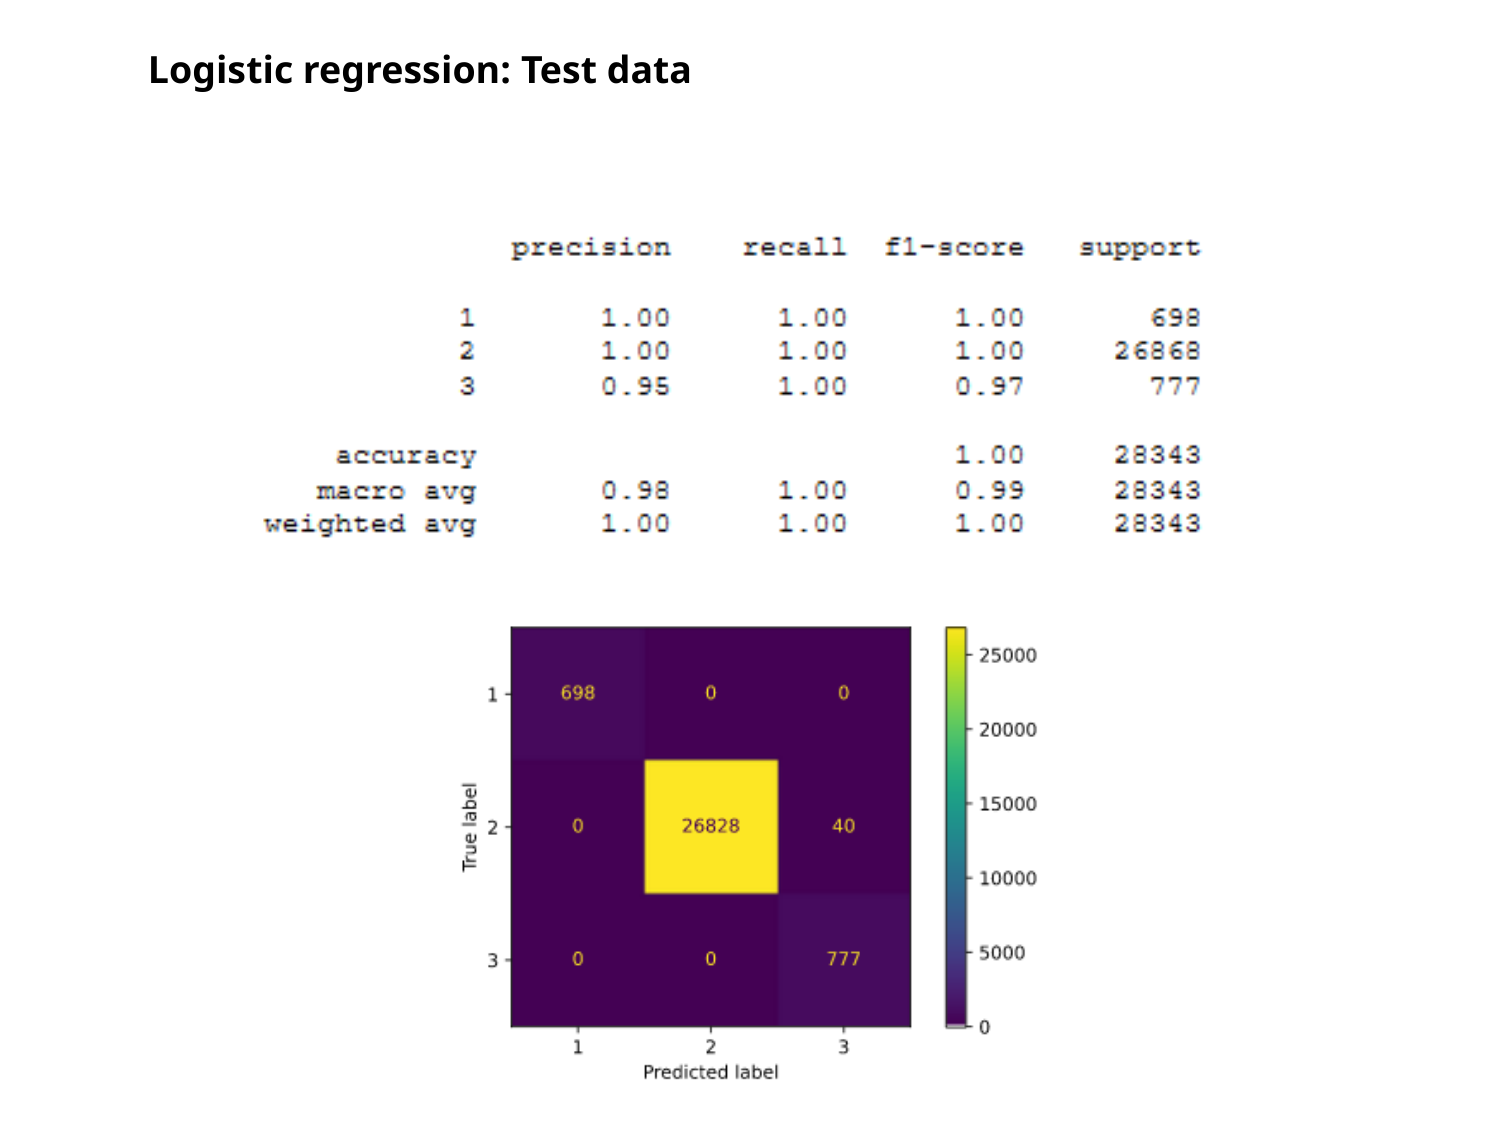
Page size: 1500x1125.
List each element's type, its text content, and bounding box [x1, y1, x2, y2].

picture [444, 601, 1056, 1094]
text_box Logistic regression: Test data [132, 24, 1244, 197]
picture [262, 228, 1238, 563]
